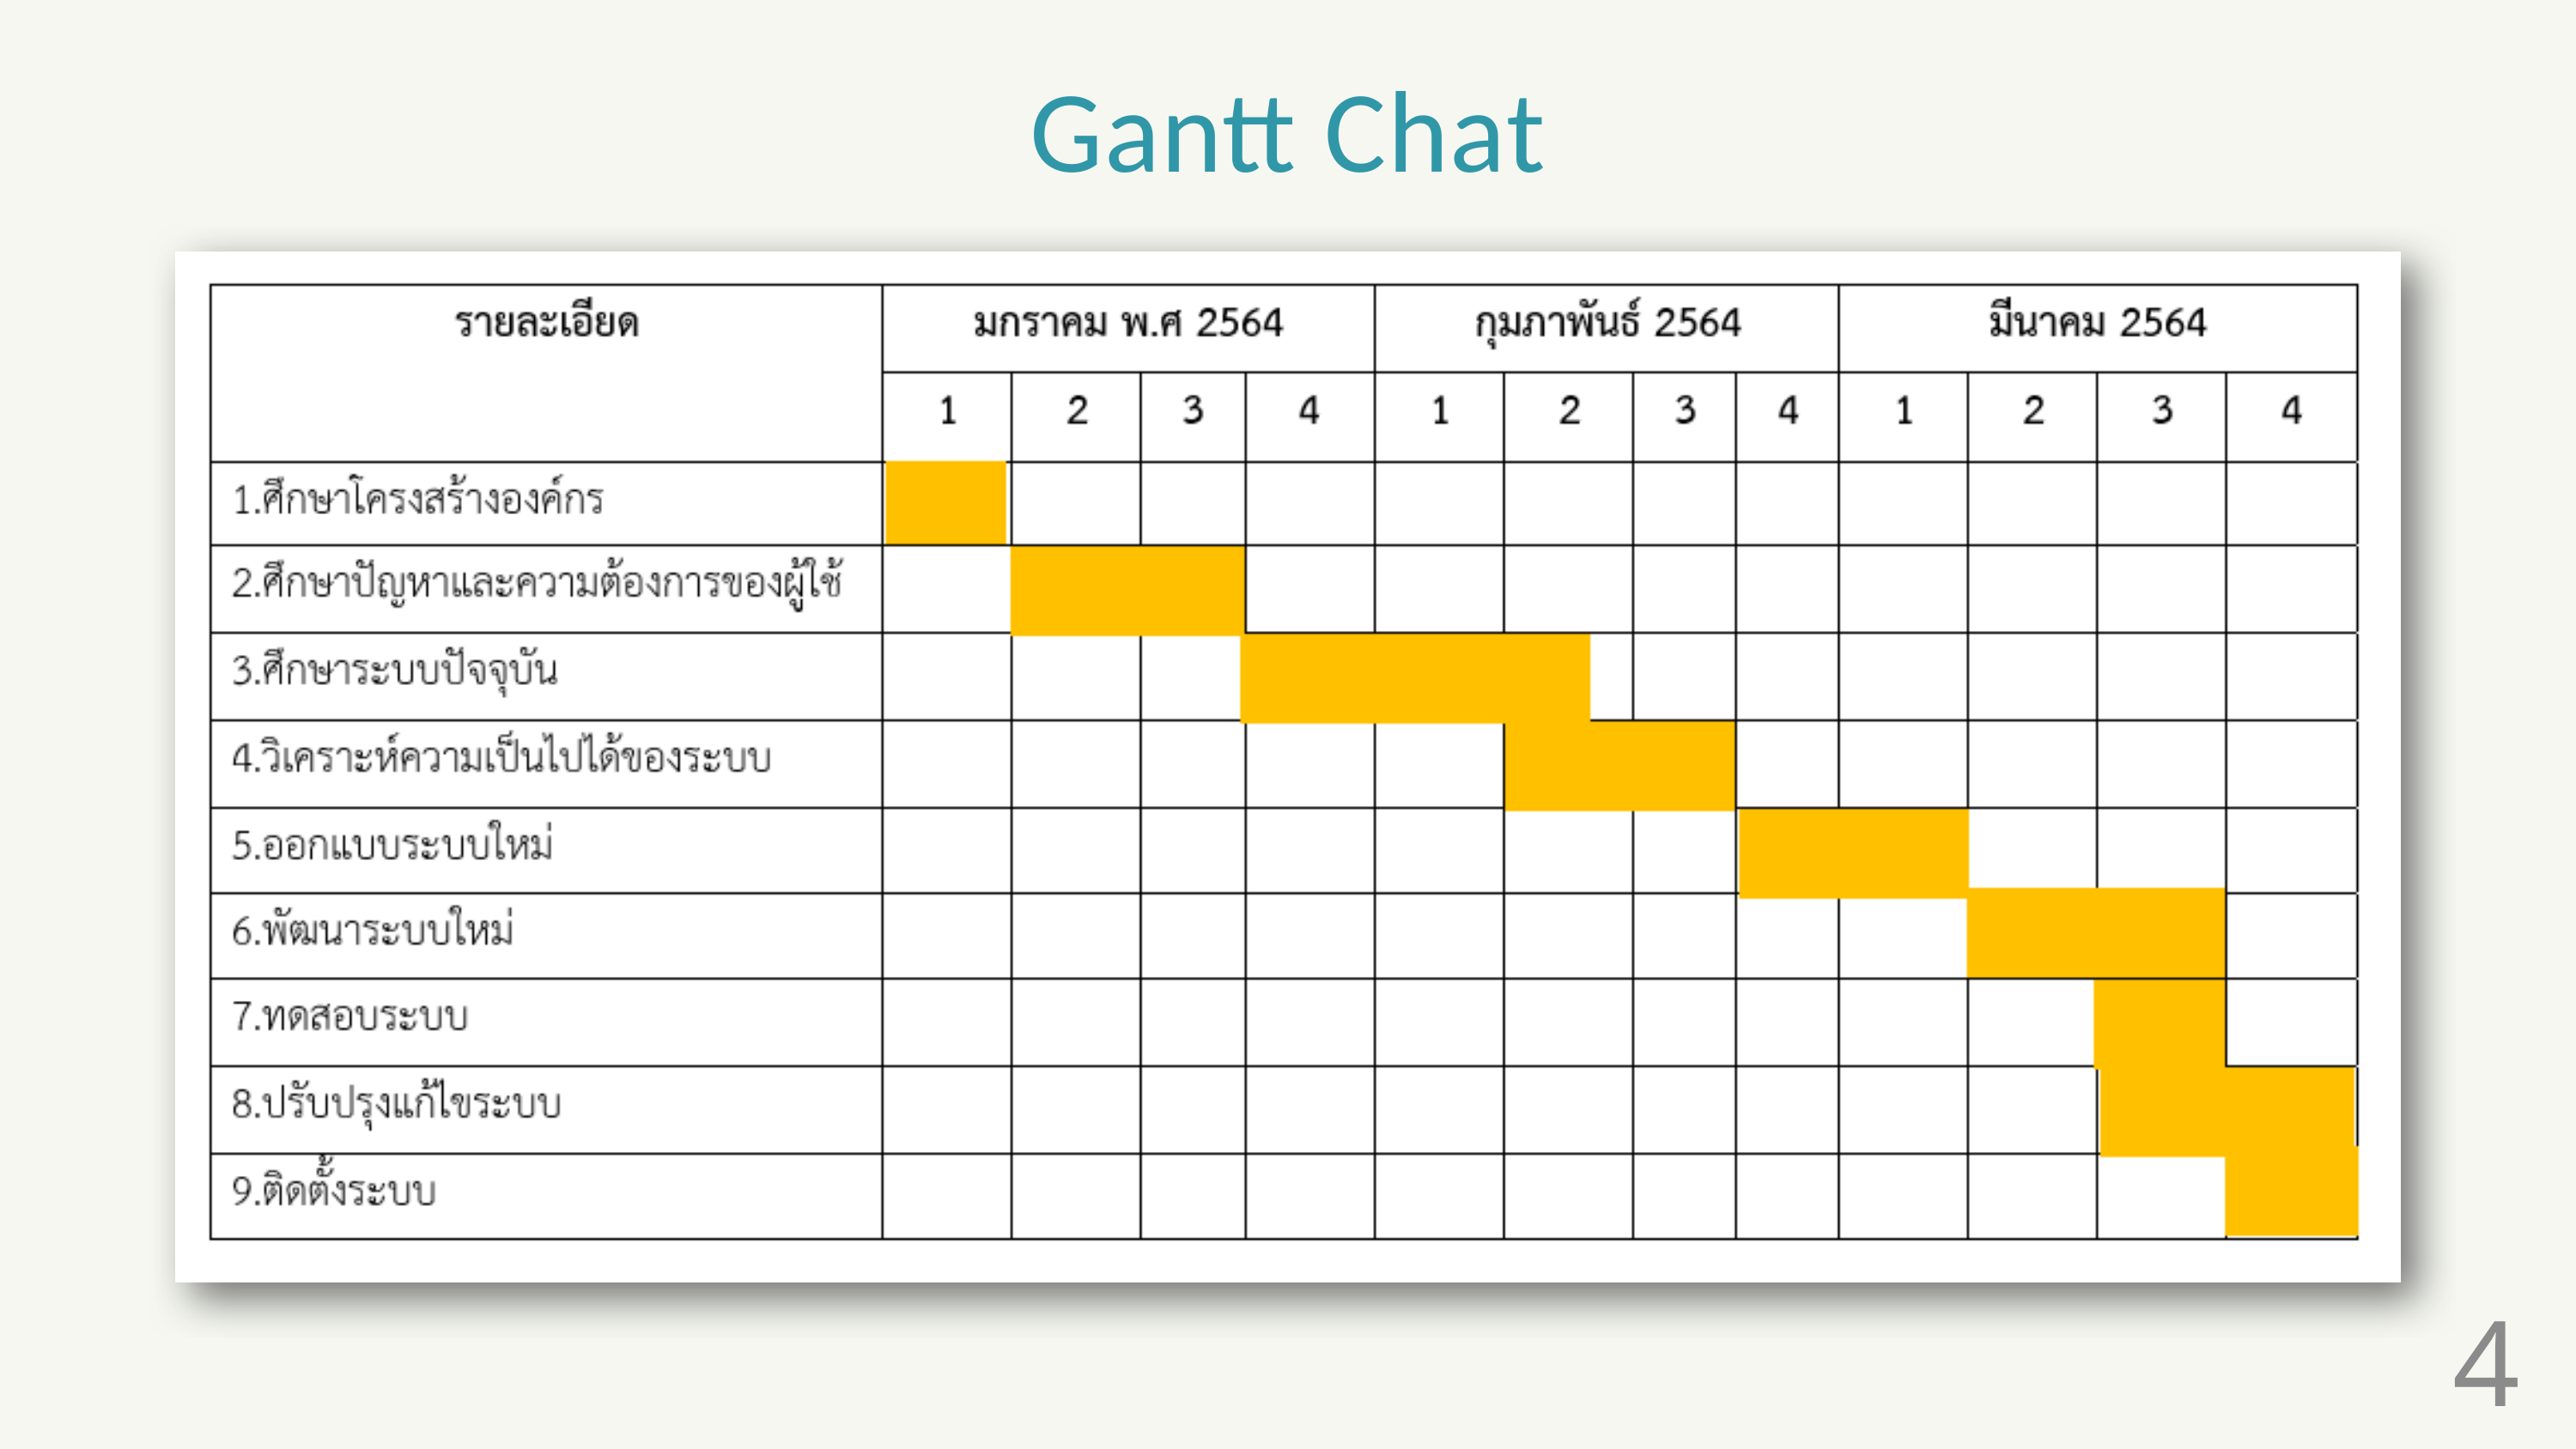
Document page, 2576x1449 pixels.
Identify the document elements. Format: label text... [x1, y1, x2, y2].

picture [175, 252, 2401, 1282]
slide_number 4 [2233, 1343, 2533, 1395]
text_box Gantt Chat [216, 37, 2360, 196]
